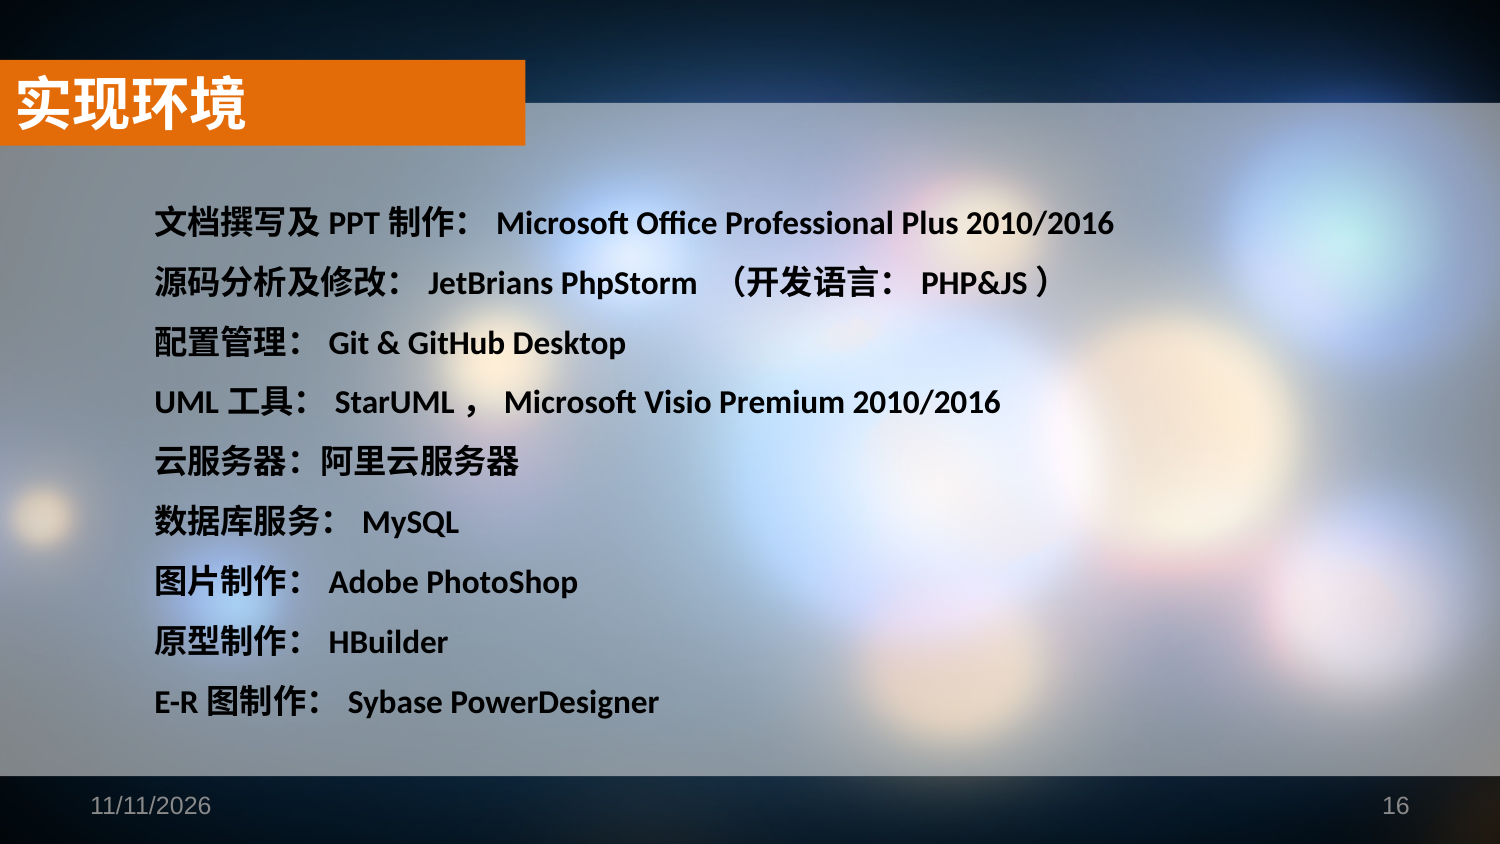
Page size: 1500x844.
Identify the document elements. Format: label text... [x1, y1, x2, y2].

text_box [0, 102, 1500, 777]
picture [0, 0, 1500, 102]
text_box 实现环境 [0, 59, 526, 145]
picture [0, 777, 1500, 844]
text_box 文档撰写及PPT制作：Microsoft Office Professional Plus 2010/2016 源码分析及修改：JetBrians PhpStorm （开发语言：PHP&JS） 配置管理：Git & GitHub Desktop UML工具：StarUML，Microsoft Visio Premium 2010/2016 云服务器：阿里云服务器 数据库服务：MySQL 图片制作：Adobe PhotoShop 原型制作：HBuilder E-R图制作：Sybase PowerDesigner [64, 173, 1459, 728]
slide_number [74, 781, 426, 828]
slide_number 16 [1074, 781, 1426, 828]
